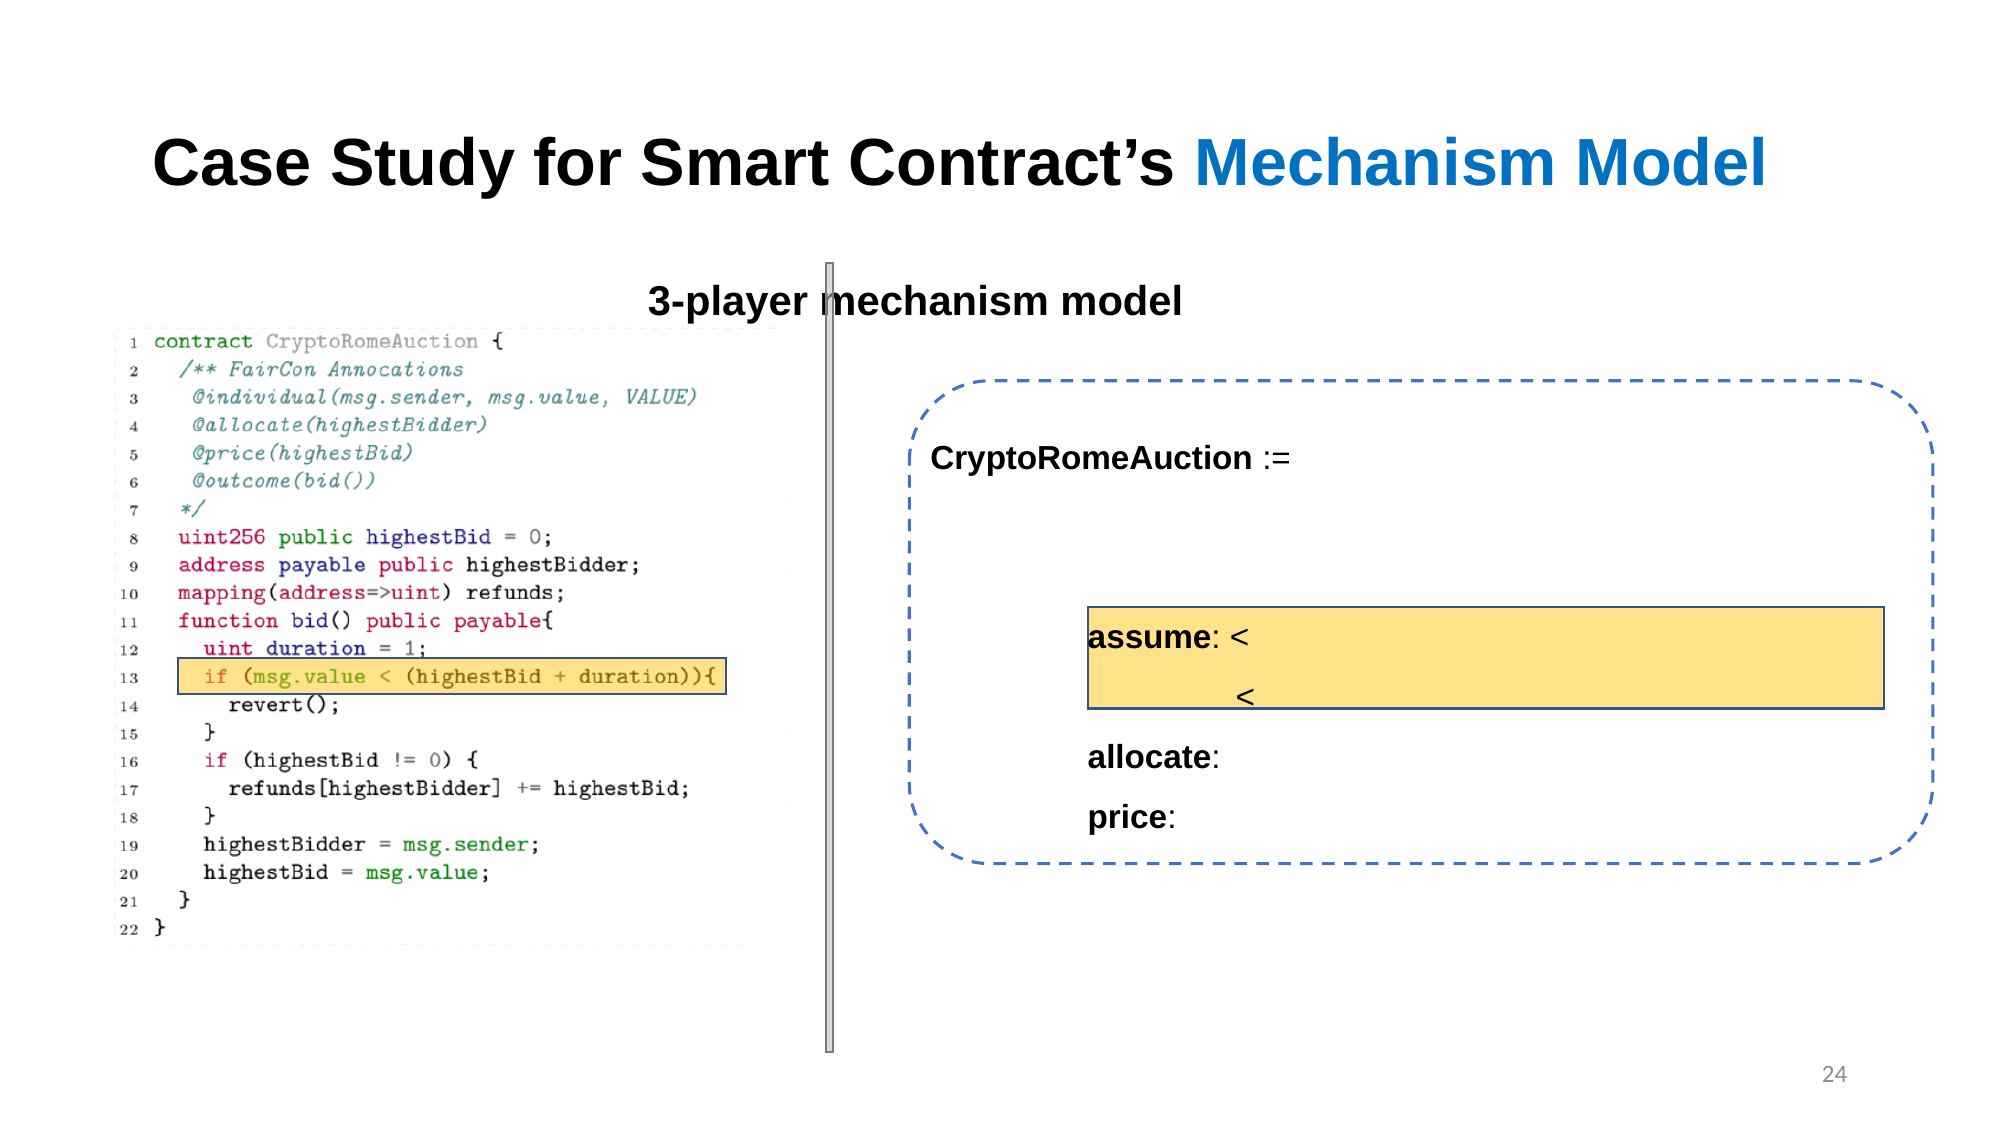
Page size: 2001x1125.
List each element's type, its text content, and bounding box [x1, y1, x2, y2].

title Case Study for Smart Contract’s Mechanism Model [137, 53, 1933, 275]
text_box 3-player mechanism model [834, 266, 1250, 332]
text_box 3-player mechanism model [581, 266, 825, 332]
text_box [1087, 606, 1885, 710]
text_box [825, 262, 834, 1053]
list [115, 328, 785, 943]
slide_number 24 [1412, 1042, 1863, 1103]
text_box [908, 379, 1934, 865]
